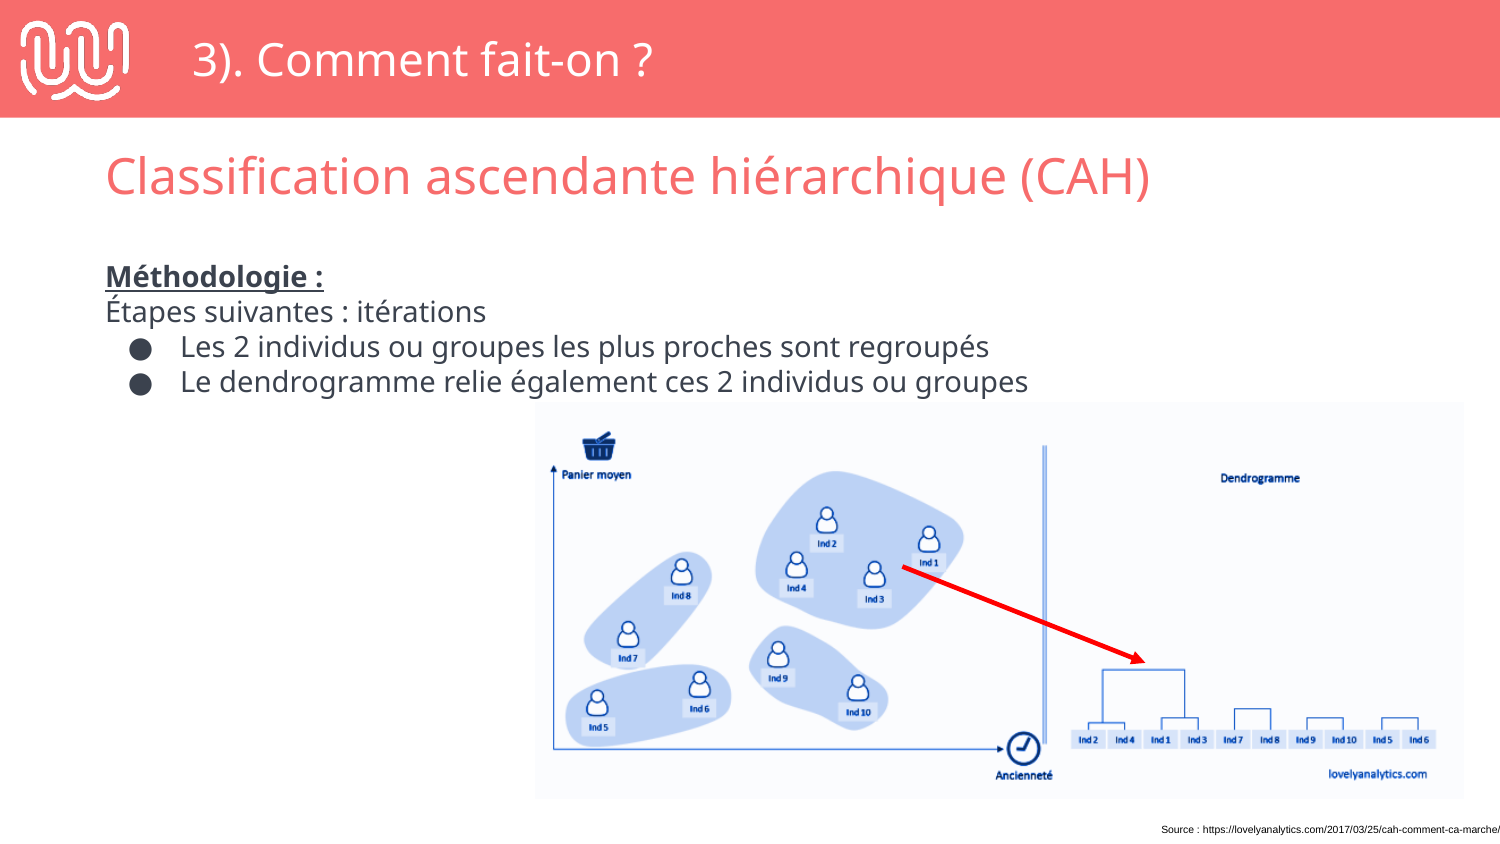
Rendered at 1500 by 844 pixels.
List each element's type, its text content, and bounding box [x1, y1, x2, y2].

text_box Source : https://lovelyanalytics.com/2017/03/25/cah-comment-ca-marche/ [645, 808, 1500, 838]
title 3). Comment fait-on ? [192, 0, 1500, 118]
list Méthodologie : Étapes suivantes : itérations Les 2 individus ou groupes les plus proches sont regroupés Le dendrogramme relie également ces 2 individus ou groupes [104, 258, 1160, 638]
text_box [902, 566, 1146, 664]
picture [20, 20, 134, 101]
title Classification ascendante hiérarchique (CAH) [104, 144, 1464, 232]
picture [535, 402, 1465, 799]
